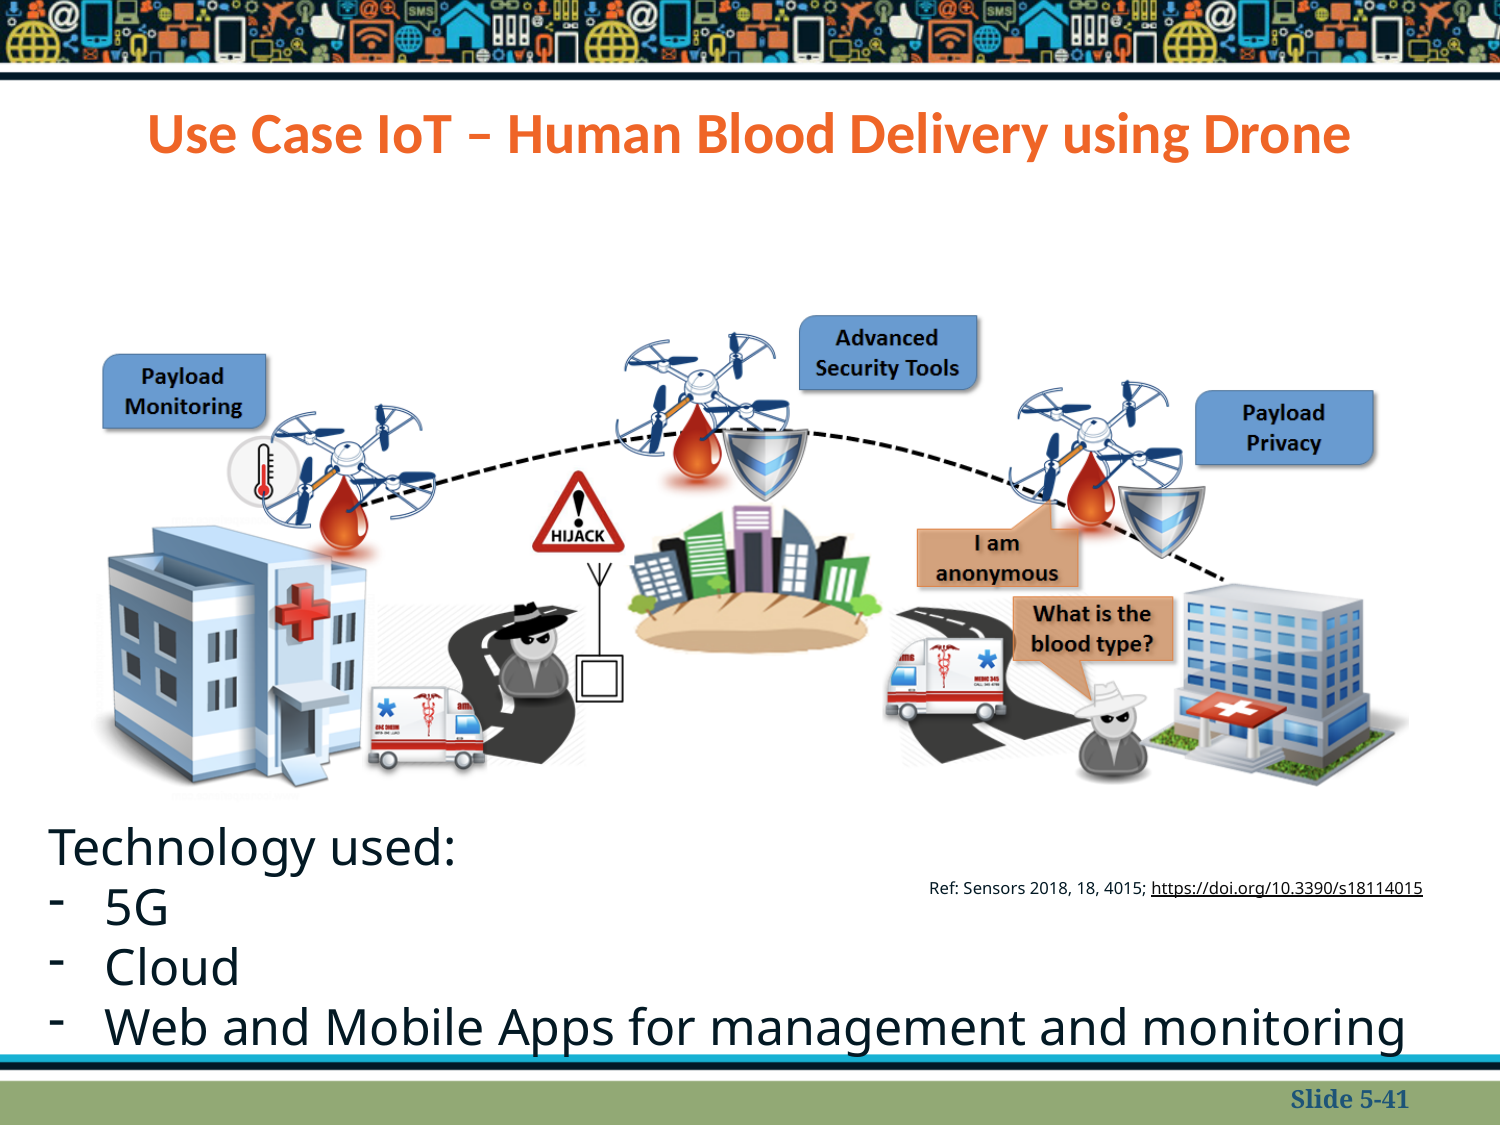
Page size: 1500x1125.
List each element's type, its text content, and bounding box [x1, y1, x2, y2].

picture [0, 0, 1500, 1125]
picture [924, 0, 930, 8]
slide_number Slide 5-41 [1112, 1049, 1426, 1125]
title Use Case IoT – Human Blood Delivery using Drone [75, 87, 1425, 174]
text_box Technology used: 5G Cloud Web and Mobile Apps for management and monitoring [33, 808, 1422, 1063]
text_box Ref: Sensors 2018, 18, 4015; https://doi.org/10.3390/s18114015 [914, 870, 1443, 928]
